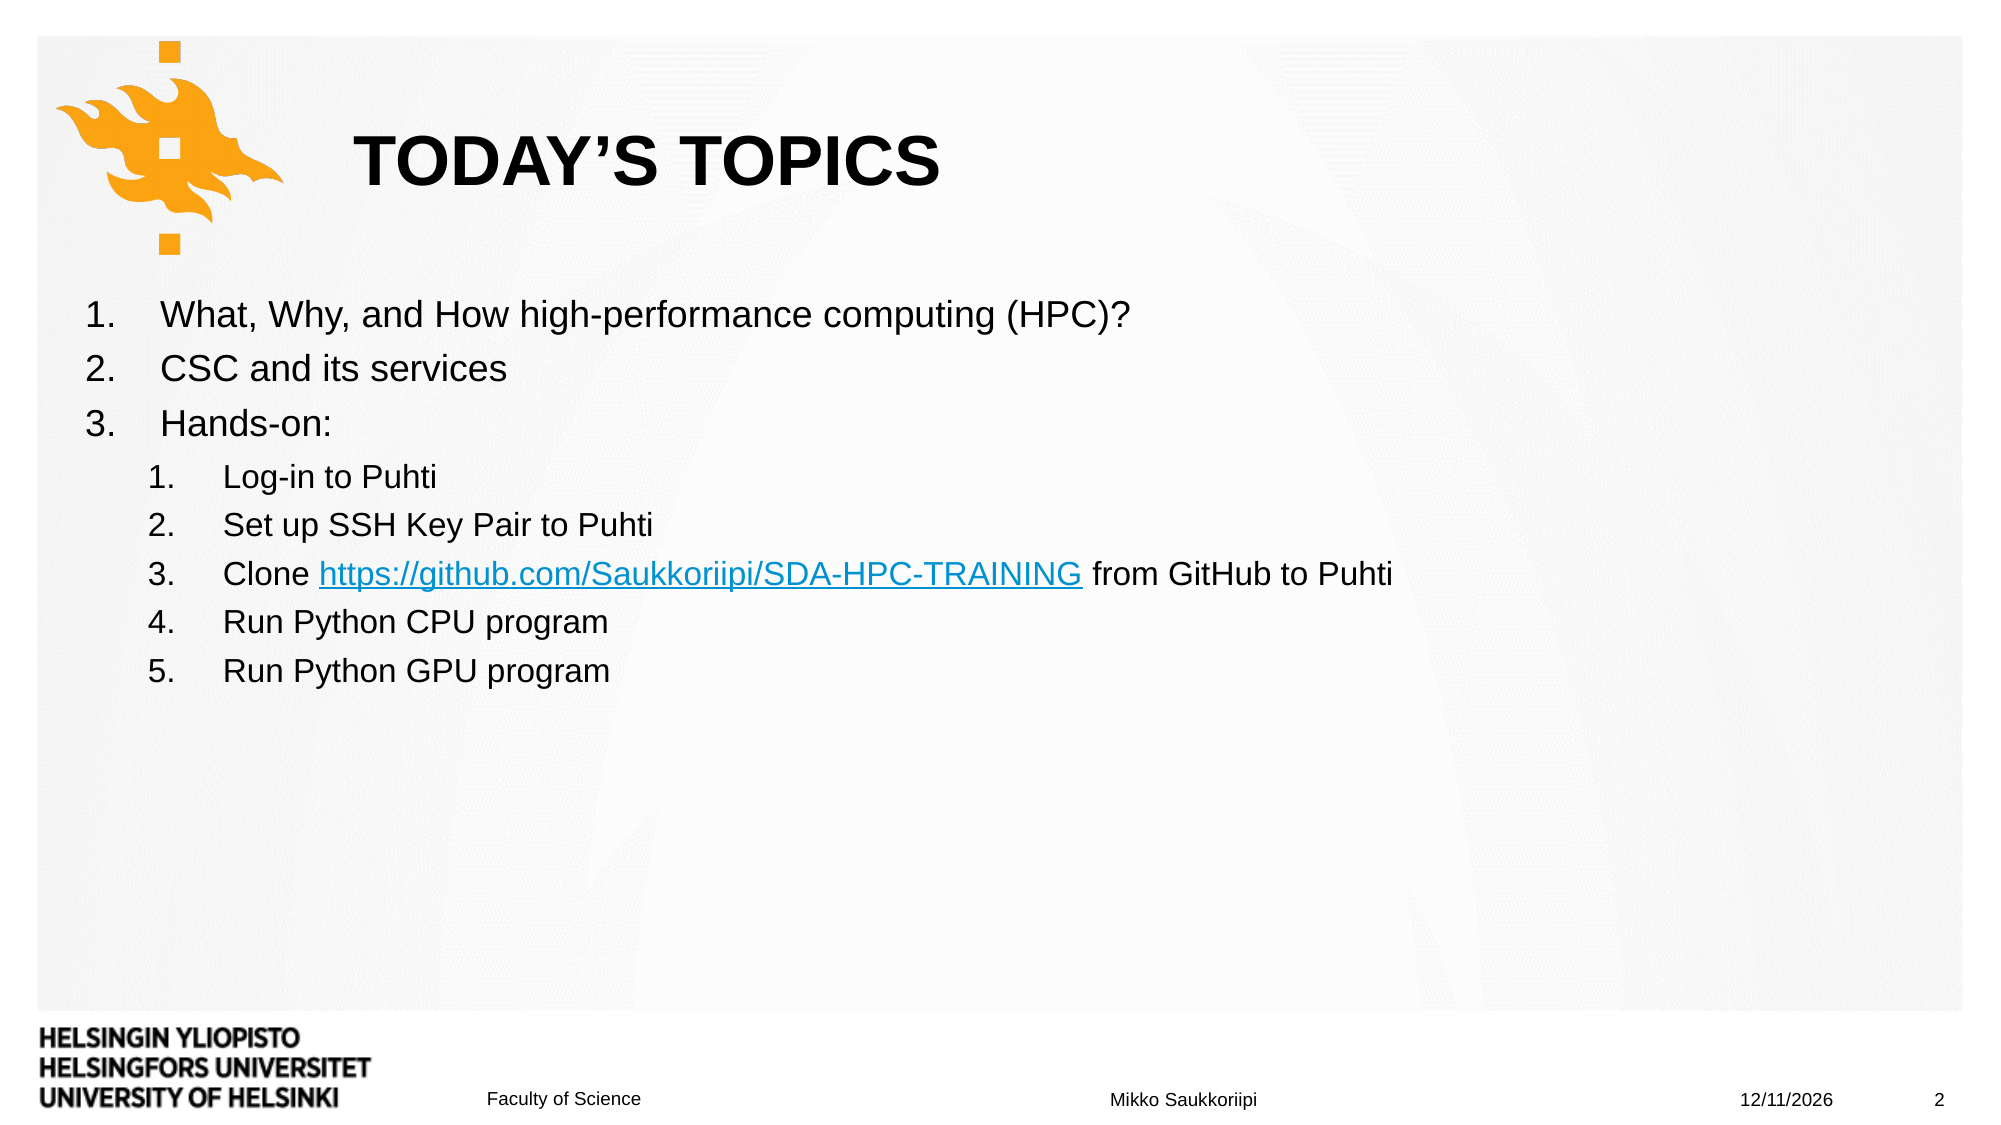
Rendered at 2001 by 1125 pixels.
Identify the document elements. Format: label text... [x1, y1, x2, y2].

picture [34, 20, 1963, 1011]
picture [34, 1023, 377, 1113]
slide_number 2 [1833, 1015, 1945, 1110]
title Today’s topics [338, 131, 1934, 256]
list What, Why, and How high-performance computing (HPC)? CSC and its services Hands-on: Log-in to Puhti Set up SSH Key Pair to Puhti Clone https://github.com/Saukkoriipi/SDA-HPC-TRAINING from GitHub to Puhti Run Python CPU program Run Python GPU program [54, 290, 1946, 994]
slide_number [1725, 1015, 1833, 1110]
footer Mikko Saukkoriipi [1110, 1015, 1725, 1110]
